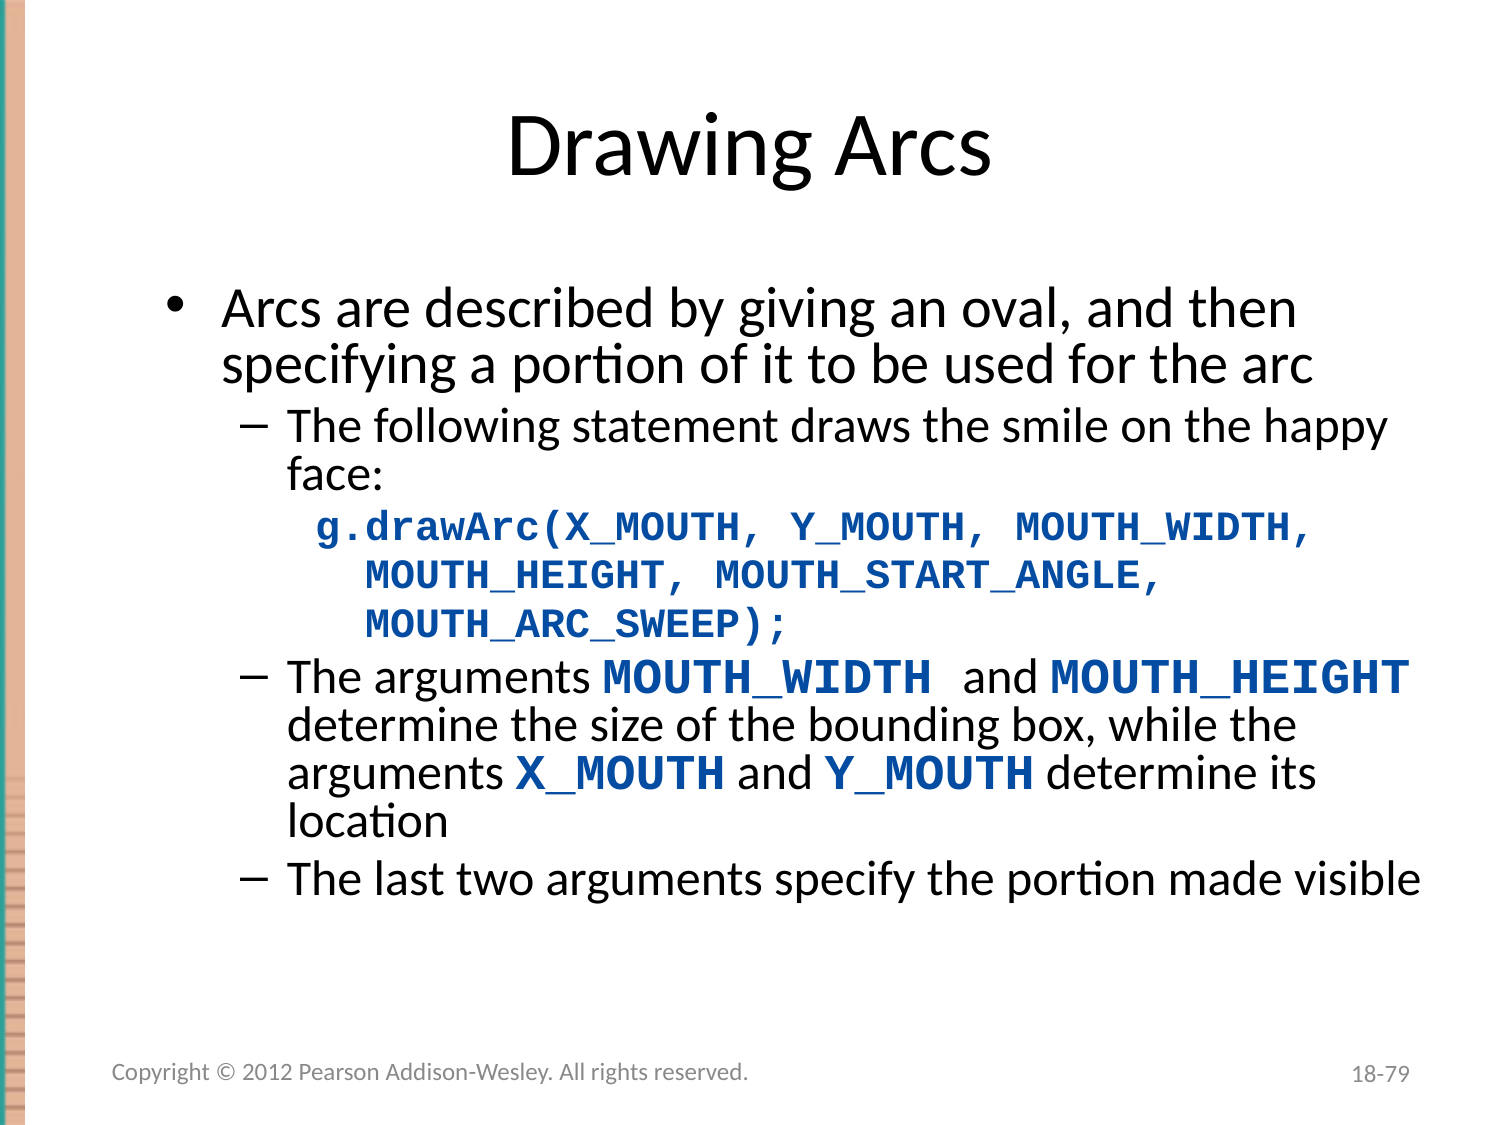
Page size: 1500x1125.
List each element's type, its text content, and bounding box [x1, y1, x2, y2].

slide_number 18-79 [1074, 1042, 1425, 1103]
footer Copyright © 2012 Pearson Addison-Wesley. All rights reserved. [75, 1040, 788, 1100]
list Arcs are described by giving an oval, and then specifying a portion of it to be used for the arc The following statement draws the smile on the happy face: g.drawArc(X_MOUTH, Y_MOUTH, MOUTH_WIDTH, MOUTH_HEIGHT, MOUTH_START_ANGLE, MOUTH_ARC_SWEEP); The arguments MOUTH_WIDTH and MOUTH_HEIGHT determine the size of the bounding box, while the arguments X_MOUTH and Y_MOUTH determine its location The last two arguments specify the portion made visible [149, 274, 1451, 1013]
title Drawing Arcs [74, 44, 1426, 233]
picture [0, 0, 25, 1125]
